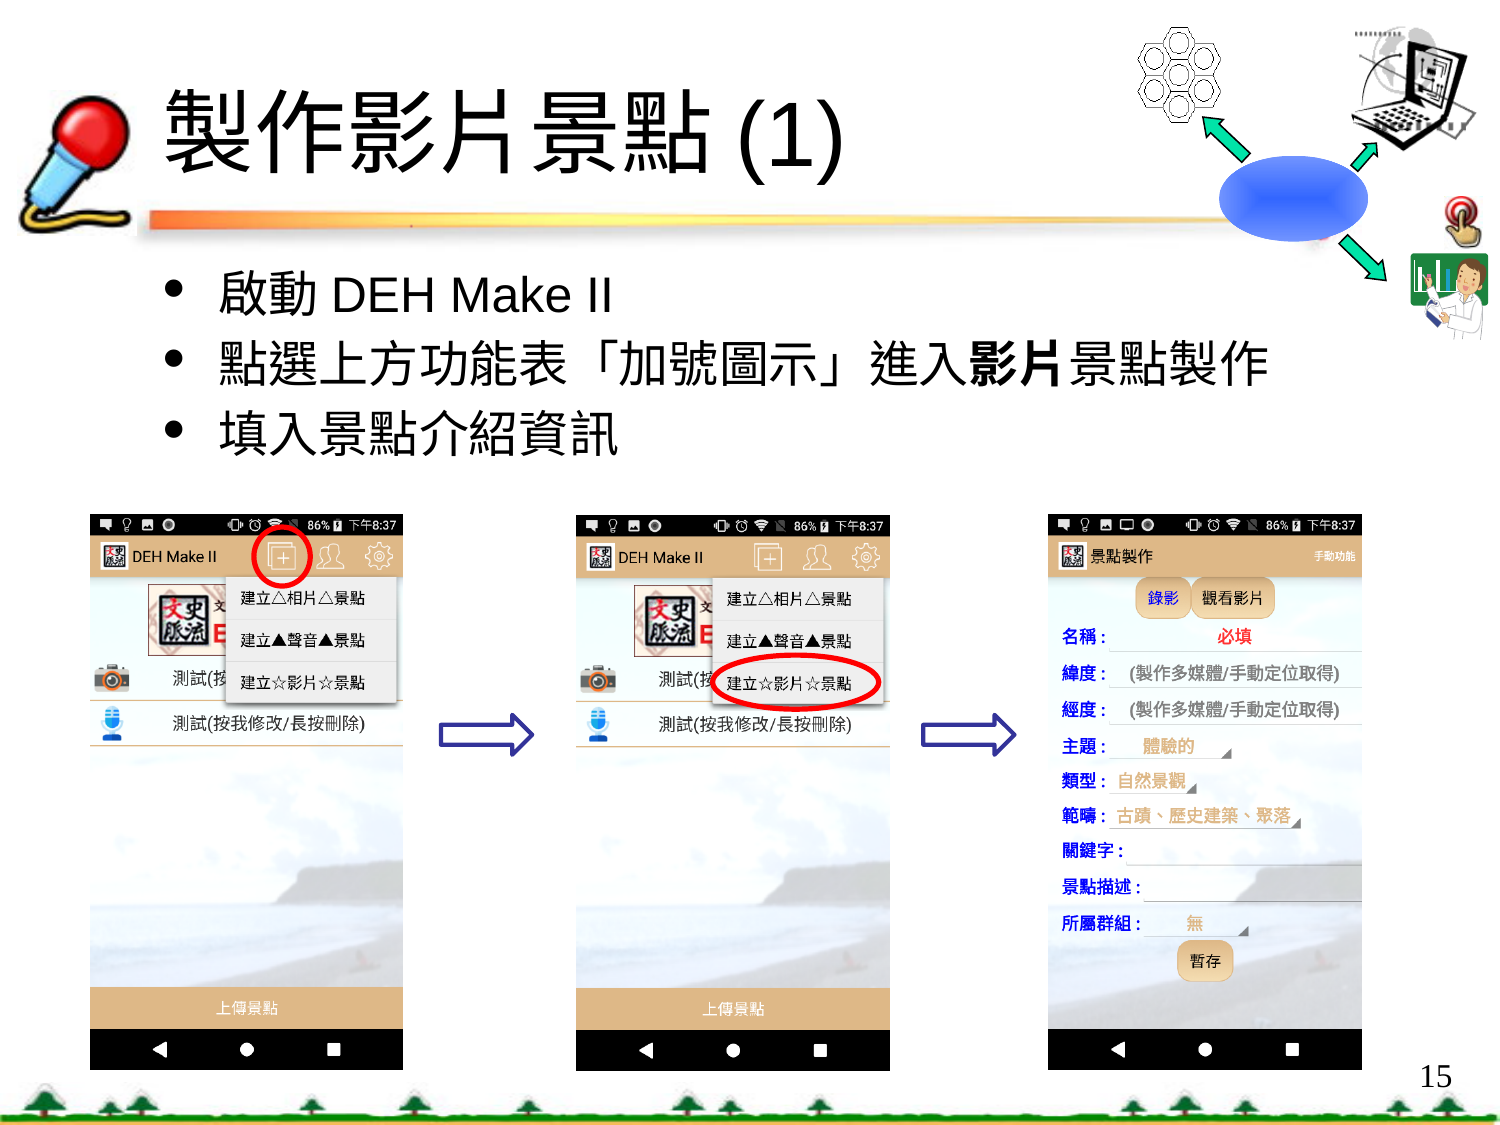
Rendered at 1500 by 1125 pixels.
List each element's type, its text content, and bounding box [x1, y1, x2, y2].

picture [17, 90, 1362, 268]
text_box [921, 712, 1017, 757]
picture [1048, 513, 1362, 1071]
picture [1135, 20, 1223, 31]
text_box [438, 712, 535, 757]
picture [1351, 20, 1477, 159]
picture [576, 514, 890, 1071]
list 啟動DEH Make II 點選上方功能表「加號圖示」進入影片景點製作 填入景點介紹資訊 [147, 255, 1446, 1035]
title 製作影片景點(1) [147, 31, 1444, 193]
picture [90, 513, 404, 1071]
picture [0, 1082, 1500, 1125]
slide_number 15 [1281, 1046, 1468, 1088]
picture [1444, 196, 1483, 250]
